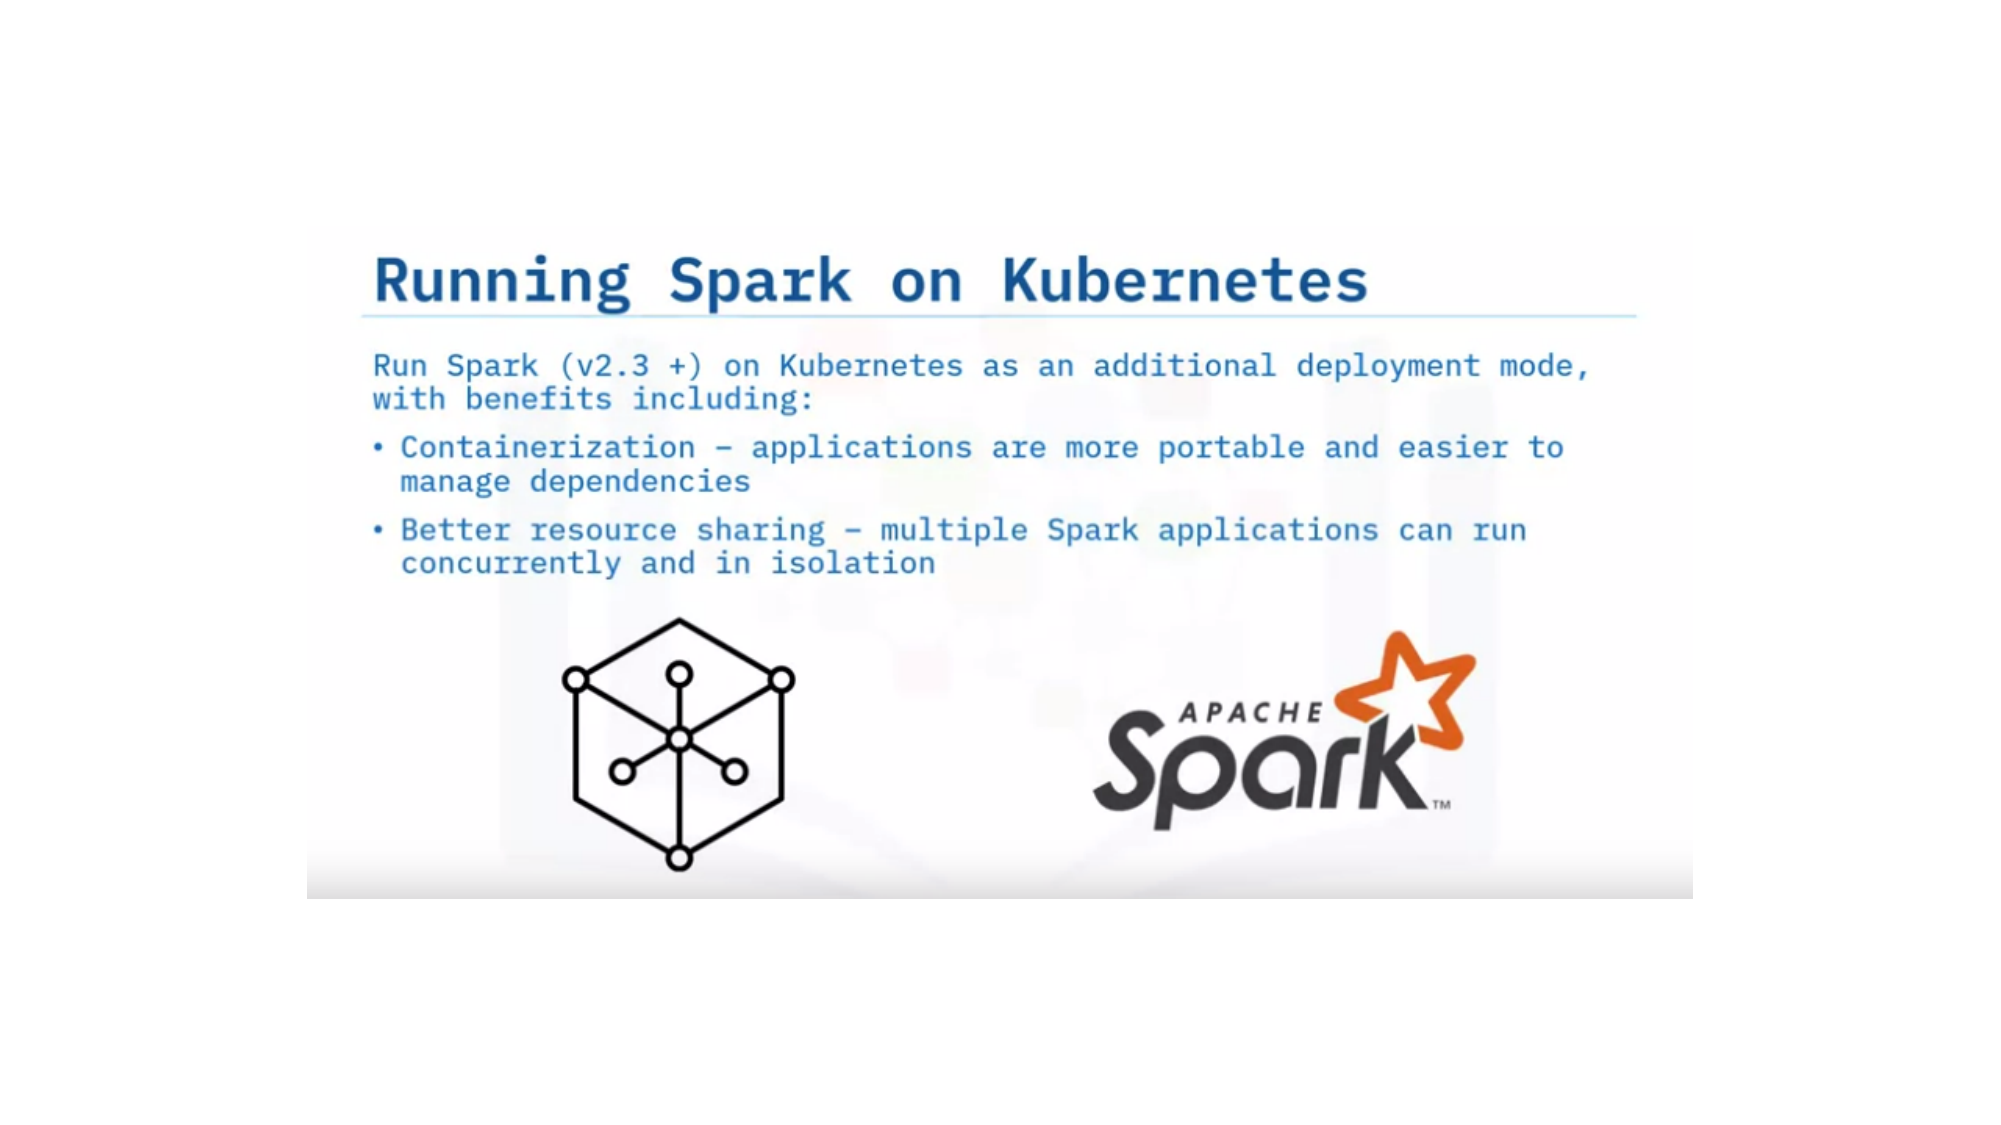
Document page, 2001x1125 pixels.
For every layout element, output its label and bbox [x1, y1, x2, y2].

picture [306, 226, 1693, 899]
